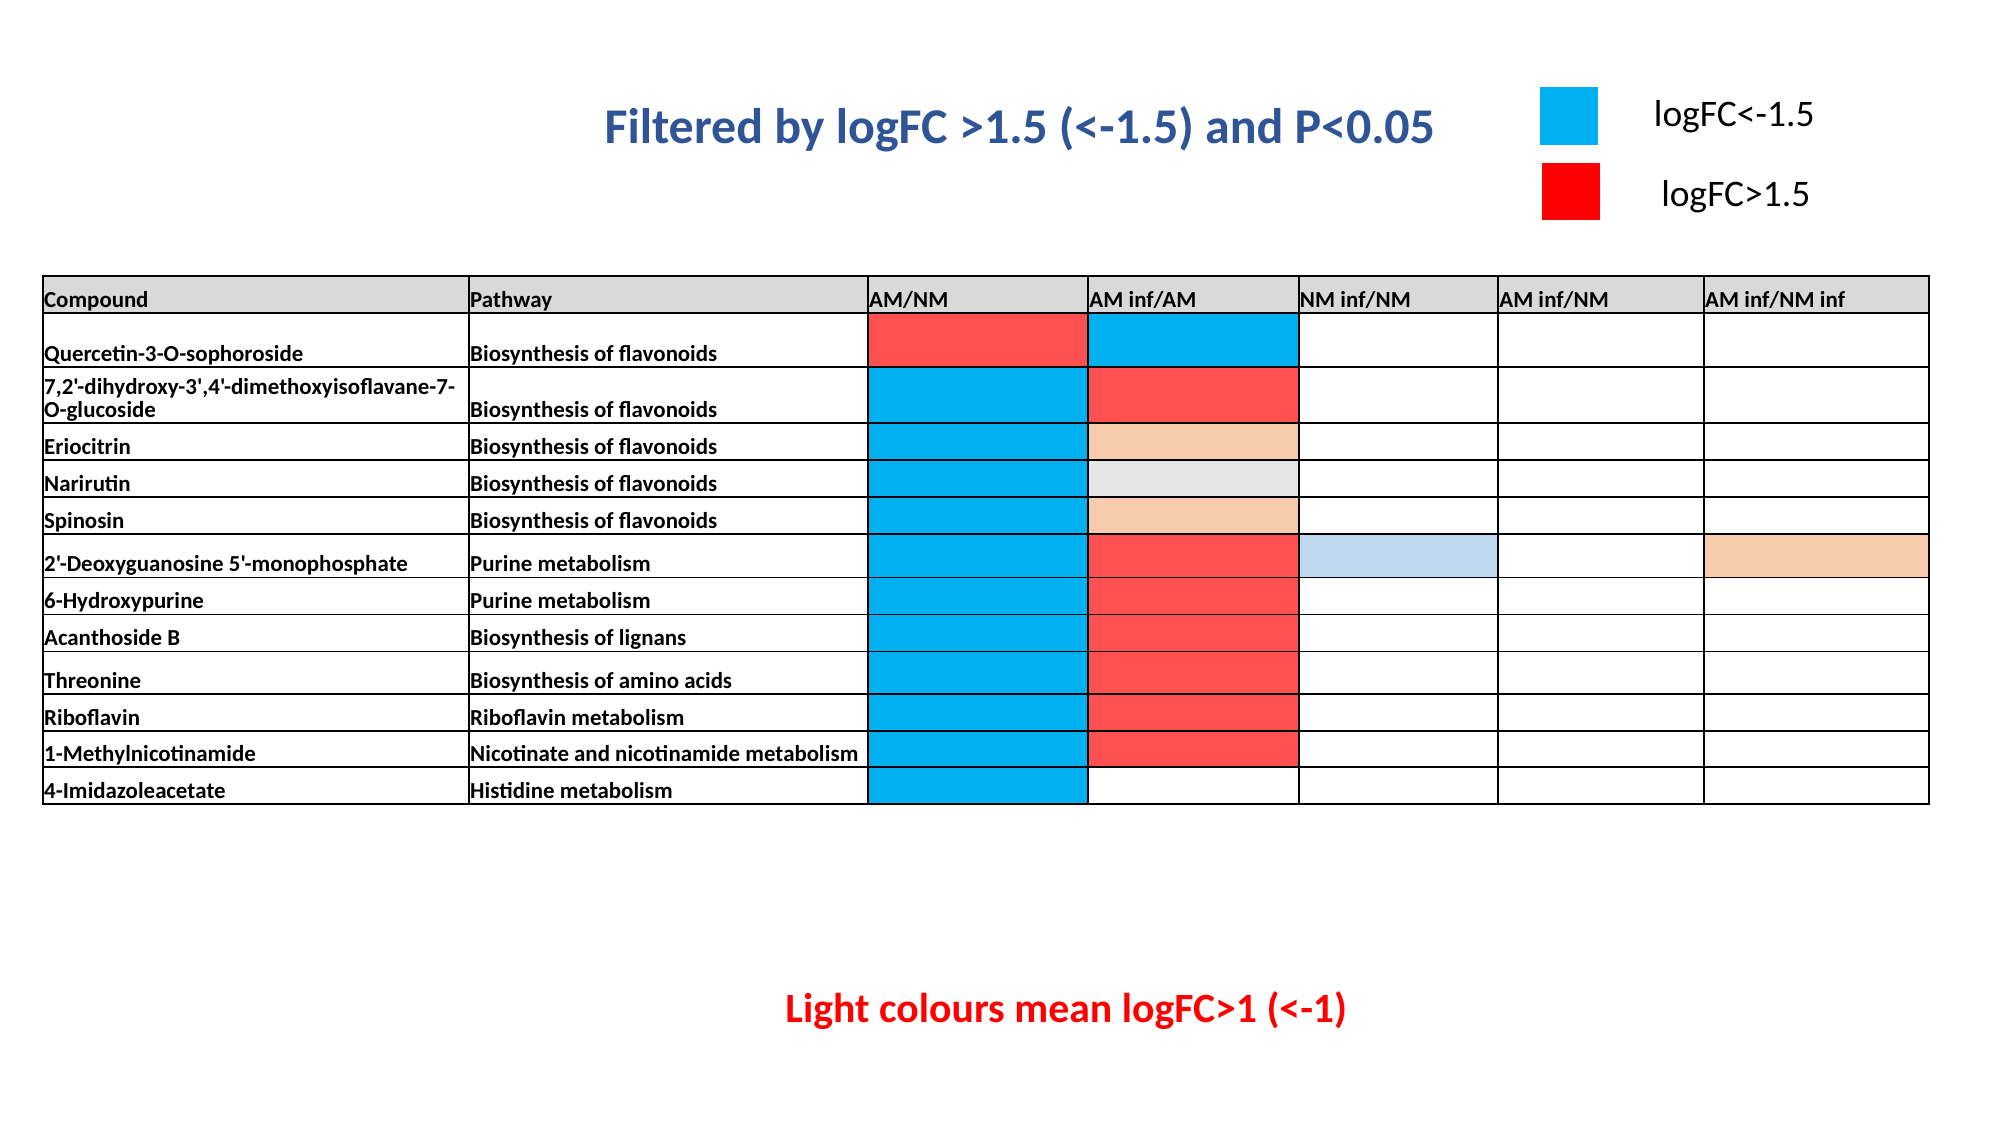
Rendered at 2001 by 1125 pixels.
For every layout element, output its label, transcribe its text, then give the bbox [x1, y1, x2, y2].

table_cell [1499, 578, 1703, 614]
table_cell [1089, 535, 1298, 577]
table_cell Biosynthesis of amino acids [470, 652, 867, 693]
table_cell [1300, 535, 1497, 577]
table_cell Quercetin-3-O-sophoroside [44, 314, 468, 366]
table_cell [869, 535, 1087, 577]
text_box logFC<-1.5 [1639, 81, 1993, 142]
table_cell [1089, 695, 1298, 730]
table_cell [1705, 461, 1928, 496]
table_cell [1499, 314, 1703, 366]
text_box Filtered by logFC >1.5 (<-1.5) and P<0.05 [589, 86, 1950, 161]
text_box [1542, 163, 1600, 220]
table_cell [1499, 768, 1703, 803]
table_cell Riboflavin [44, 695, 468, 730]
table_header AM inf/NM inf [1705, 277, 1928, 312]
table_cell 4-Imidazoleacetate [44, 768, 468, 803]
table_cell [1300, 314, 1497, 366]
table_cell [1300, 578, 1497, 614]
table_cell [1705, 652, 1928, 693]
table_cell [1089, 732, 1298, 766]
table_cell Threonine [44, 652, 468, 693]
table_cell [1705, 314, 1928, 366]
table_cell [1300, 498, 1497, 533]
table_cell [1300, 732, 1497, 766]
table_header Pathway [470, 277, 867, 312]
table_cell [1300, 768, 1497, 803]
table_cell [1089, 424, 1298, 459]
table_cell [1705, 368, 1928, 422]
table_cell [1089, 368, 1298, 422]
table_header AM/NM [869, 277, 1087, 312]
table_cell [869, 732, 1087, 766]
table_cell [1300, 461, 1497, 496]
table_cell [1499, 461, 1703, 496]
table_cell [1499, 652, 1703, 693]
table_cell [869, 314, 1087, 366]
table_cell [869, 578, 1087, 614]
table_header AM inf/NM [1499, 277, 1703, 312]
table_cell [1705, 732, 1928, 766]
text_box Light colours mean logFC>1 (<-1) [770, 973, 1572, 1039]
table_cell Biosynthesis of flavonoids [470, 368, 867, 422]
table_cell [1089, 314, 1298, 366]
table_cell [1089, 768, 1298, 803]
table_cell [1705, 535, 1928, 577]
table_cell [1705, 424, 1928, 459]
table_cell [1705, 695, 1928, 730]
table_cell [1300, 652, 1497, 693]
table_cell Narirutin [44, 461, 468, 496]
table_cell [1705, 578, 1928, 614]
table_cell [1499, 615, 1703, 651]
table_cell [1705, 768, 1928, 803]
table_cell [1300, 615, 1497, 651]
table_cell 7,2'-dihydroxy-3',4'-dimethoxyisoflavane-7-O-glucoside [44, 368, 468, 422]
table_cell 1-Methylnicotinamide [44, 732, 468, 766]
table_cell Biosynthesis of flavonoids [470, 498, 867, 533]
text_box logFC>1.5 [1646, 161, 2000, 222]
table_cell [1300, 695, 1497, 730]
table_cell [1089, 615, 1298, 651]
table_cell [1499, 535, 1703, 577]
table_cell Biosynthesis of flavonoids [470, 314, 867, 366]
table_cell Biosynthesis of flavonoids [470, 461, 867, 496]
table_cell [1499, 732, 1703, 766]
table_header AM inf/AM [1089, 277, 1298, 312]
table_cell [869, 768, 1087, 803]
table_cell Nicotinate and nicotinamide metabolism [470, 732, 867, 766]
table_cell Purine metabolism [470, 578, 867, 614]
table_cell Biosynthesis of flavonoids [470, 424, 867, 459]
table_cell [1089, 498, 1298, 533]
table_cell Purine metabolism [470, 535, 867, 577]
table_cell [869, 461, 1087, 496]
table_cell Acanthoside B [44, 615, 468, 651]
table_cell Spinosin [44, 498, 468, 533]
table_cell Biosynthesis of lignans [470, 615, 867, 651]
table_cell [869, 615, 1087, 651]
table_cell [1705, 615, 1928, 651]
table_cell Riboflavin metabolism [470, 695, 867, 730]
table_cell [1499, 424, 1703, 459]
table_cell [1705, 498, 1928, 533]
table_cell 2'-Deoxyguanosine 5'-monophosphate [44, 535, 468, 577]
text_box [1540, 87, 1598, 145]
table_cell [1089, 652, 1298, 693]
table_cell [1089, 578, 1298, 614]
table_header Compound [44, 277, 468, 312]
table_cell [869, 695, 1087, 730]
table_cell [1499, 498, 1703, 533]
table_cell [1300, 424, 1497, 459]
table_cell [869, 652, 1087, 693]
table_cell [1499, 368, 1703, 422]
table_header NM inf/NM [1300, 277, 1497, 312]
table_cell 6-Hydroxypurine [44, 578, 468, 614]
table_cell [869, 368, 1087, 422]
table_cell Histidine metabolism [470, 768, 867, 803]
table_cell [1089, 461, 1298, 496]
table_cell [869, 424, 1087, 459]
table_cell [1499, 695, 1703, 730]
table_cell [869, 498, 1087, 533]
table_cell Eriocitrin [44, 424, 468, 459]
table_cell [1300, 368, 1497, 422]
